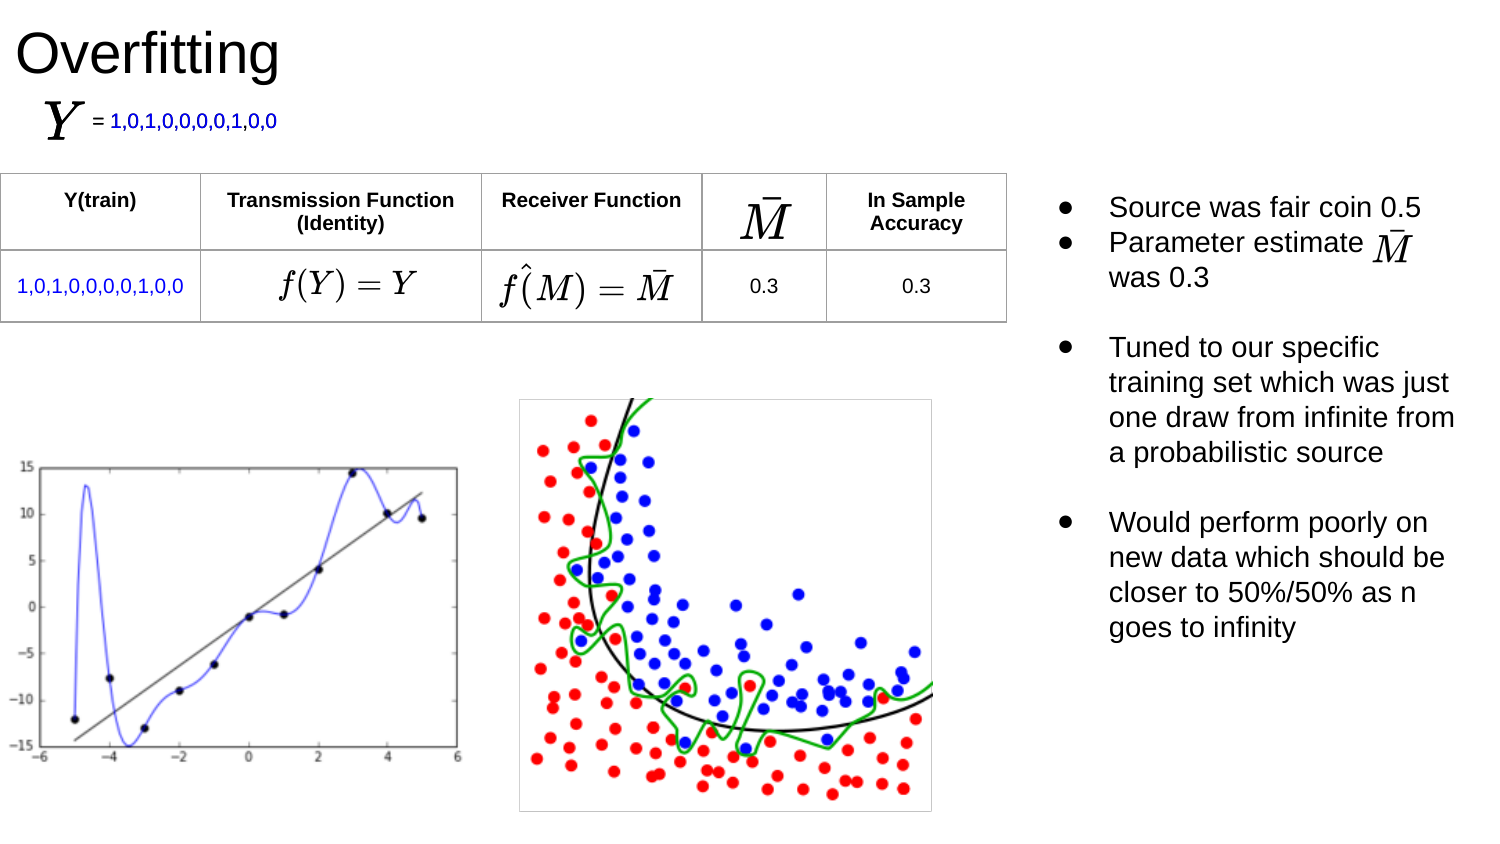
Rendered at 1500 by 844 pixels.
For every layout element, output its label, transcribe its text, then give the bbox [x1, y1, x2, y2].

table_header [703, 174, 826, 249]
table_cell [201, 251, 481, 321]
title Overfitting [0, 0, 1398, 94]
picture [0, 453, 469, 773]
picture [737, 191, 792, 245]
picture [496, 258, 675, 313]
picture [1371, 225, 1413, 268]
picture [277, 266, 417, 306]
picture [43, 97, 85, 143]
table_cell 1,0,1,0,0,0,0,1,0,0 [1, 251, 200, 321]
text_box = 1,0,1,0,0,0,0,1,0,0 [69, 93, 295, 147]
table_cell [482, 251, 701, 321]
table_header Receiver Function [482, 174, 701, 249]
table_cell 0.3 [827, 251, 1006, 321]
table_cell 0.3 [703, 251, 826, 321]
text_box Source was fair coin 0.5 Parameter estimate was 0.3 Tuned to our specific training set which was just one draw from infinite from a probabilistic source Would perform poorly on new data which should be closer to 50%/50% as n goes to infinity [1019, 173, 1494, 543]
picture [517, 397, 933, 813]
table_header In Sample Accuracy [827, 174, 1006, 249]
table_header Transmission Function (Identity) [201, 174, 481, 249]
table_header Y(train) [1, 174, 200, 249]
